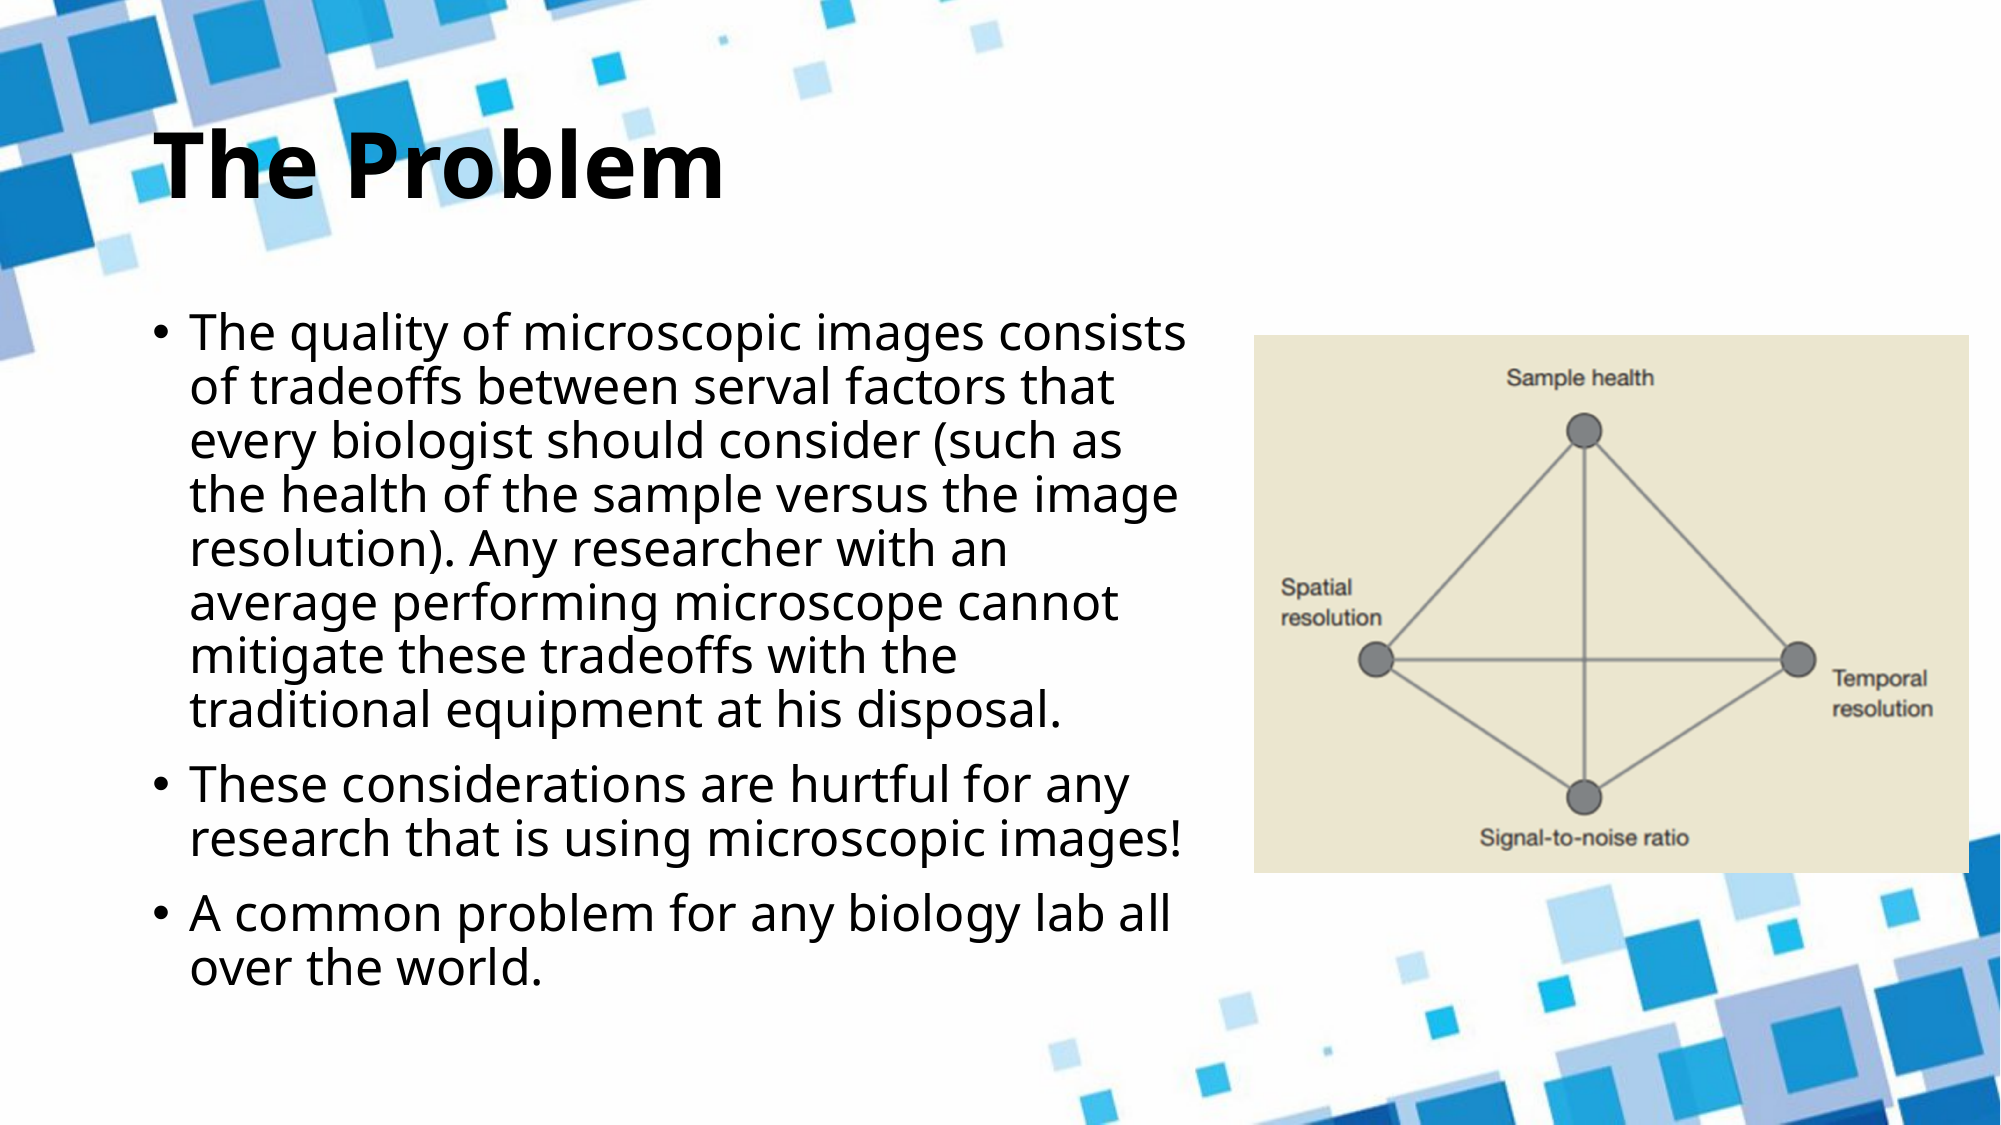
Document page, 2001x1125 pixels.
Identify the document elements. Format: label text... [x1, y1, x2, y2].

title The Problem [137, 59, 1863, 278]
picture [0, 0, 2001, 1125]
list The quality of microscopic images consists of tradeoffs between serval factors that every biologist should consider (such as the health of the sample versus the image resolution). Any researcher with an average performing microscope cannot mitigate these tradeoffs with the traditional equipment at his disposal. These considerations are hurtful for any research that is using microscopic images! A common problem for any biology lab all over the world. [137, 299, 1219, 1014]
